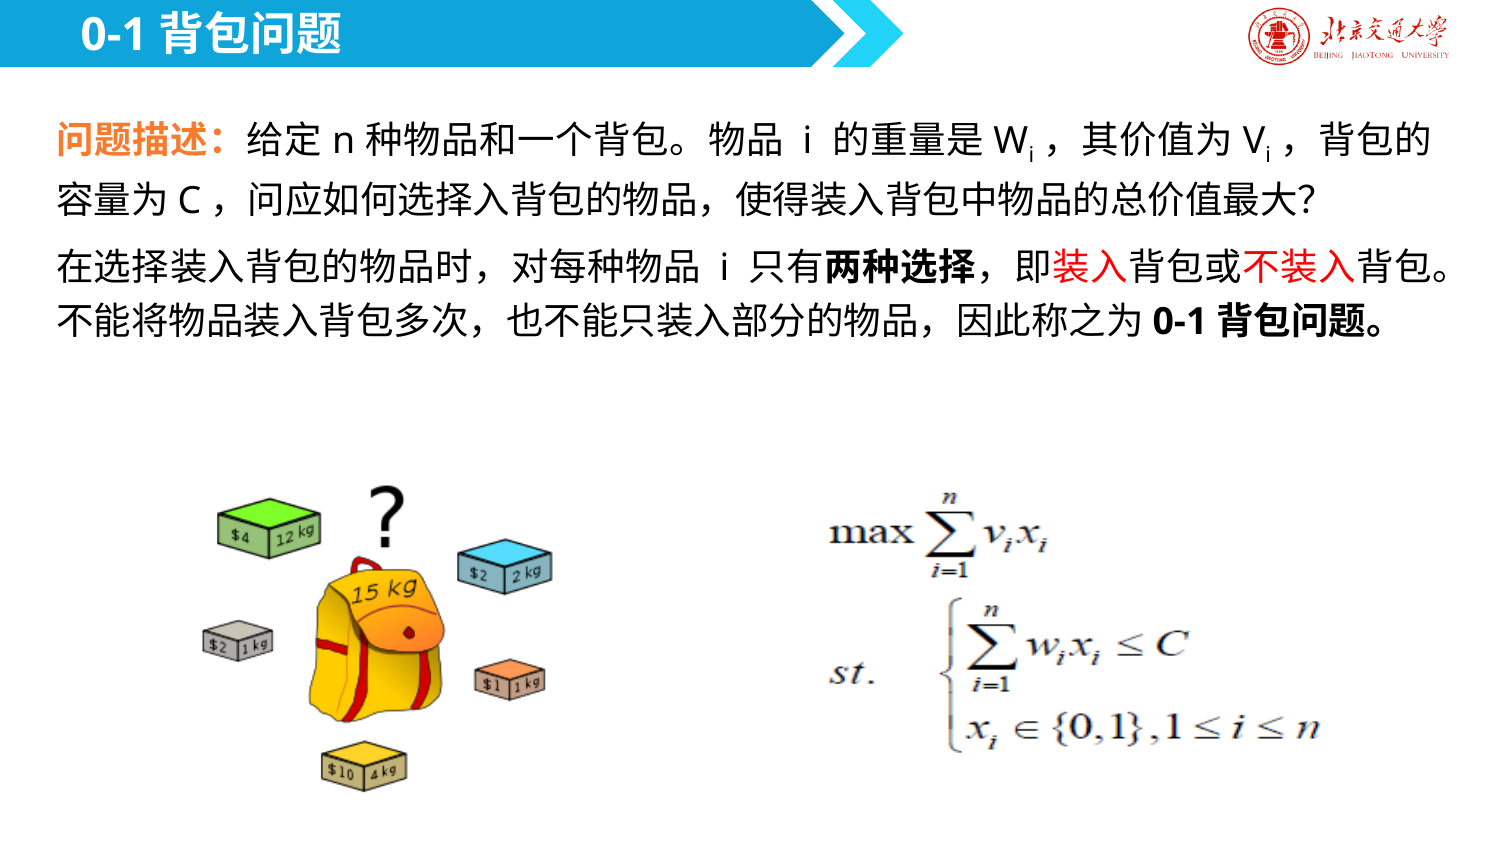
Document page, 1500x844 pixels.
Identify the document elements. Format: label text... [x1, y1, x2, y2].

text_box 0-1背包问题 [65, 8, 357, 68]
picture [1246, 5, 1454, 66]
picture [194, 480, 560, 798]
text_box 问题描述：给定n种物品和一个背包。物品 i 的重量是Wi，其价值为Vi，背包的容量为C，问应如何选择入背包的物品，使得装入背包中物品的总价值最大？ 在选择装入背包的物品时，对每种物品 i 只有两种选择，即装入背包或不装入背包。不能将物品装入背包多次，也不能只装入部分的物品，因此称之为0-1背包问题。 [41, 98, 1447, 350]
picture [768, 464, 1412, 767]
